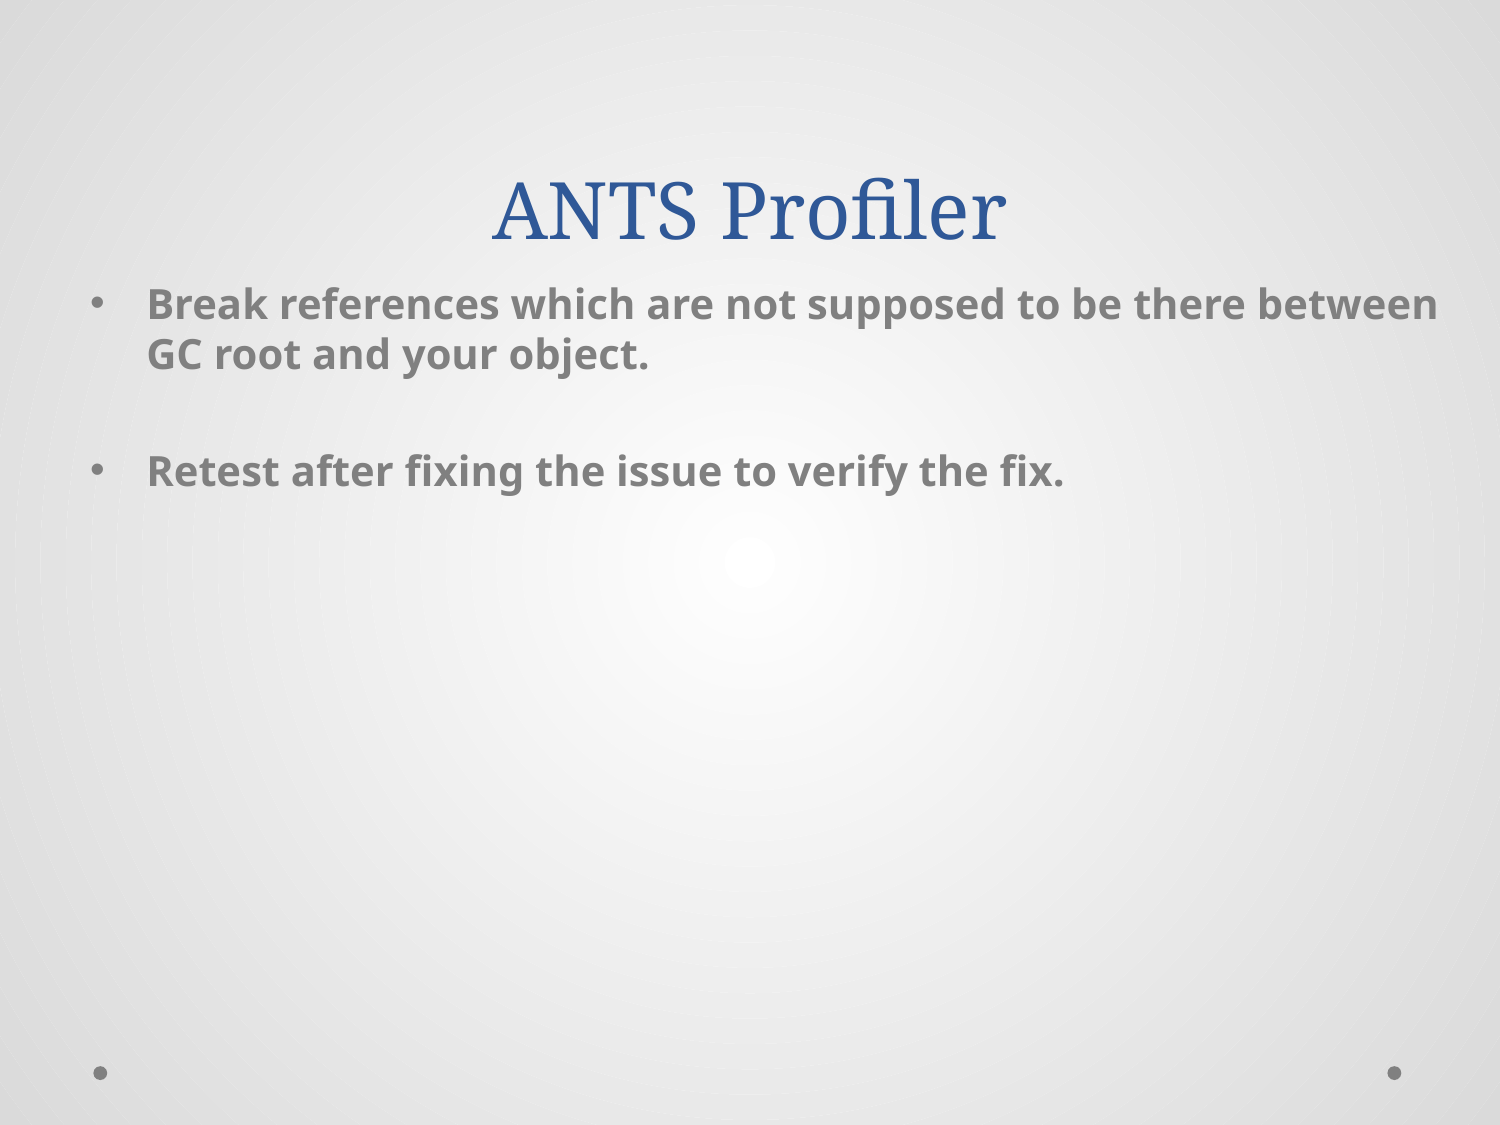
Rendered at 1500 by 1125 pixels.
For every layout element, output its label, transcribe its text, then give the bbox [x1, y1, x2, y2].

list Break references which are not supposed to be there between GC root and your object. Retest after fixing the issue to verify the fix. [75, 270, 1475, 1013]
title ANTS Profiler [75, 0, 1425, 263]
